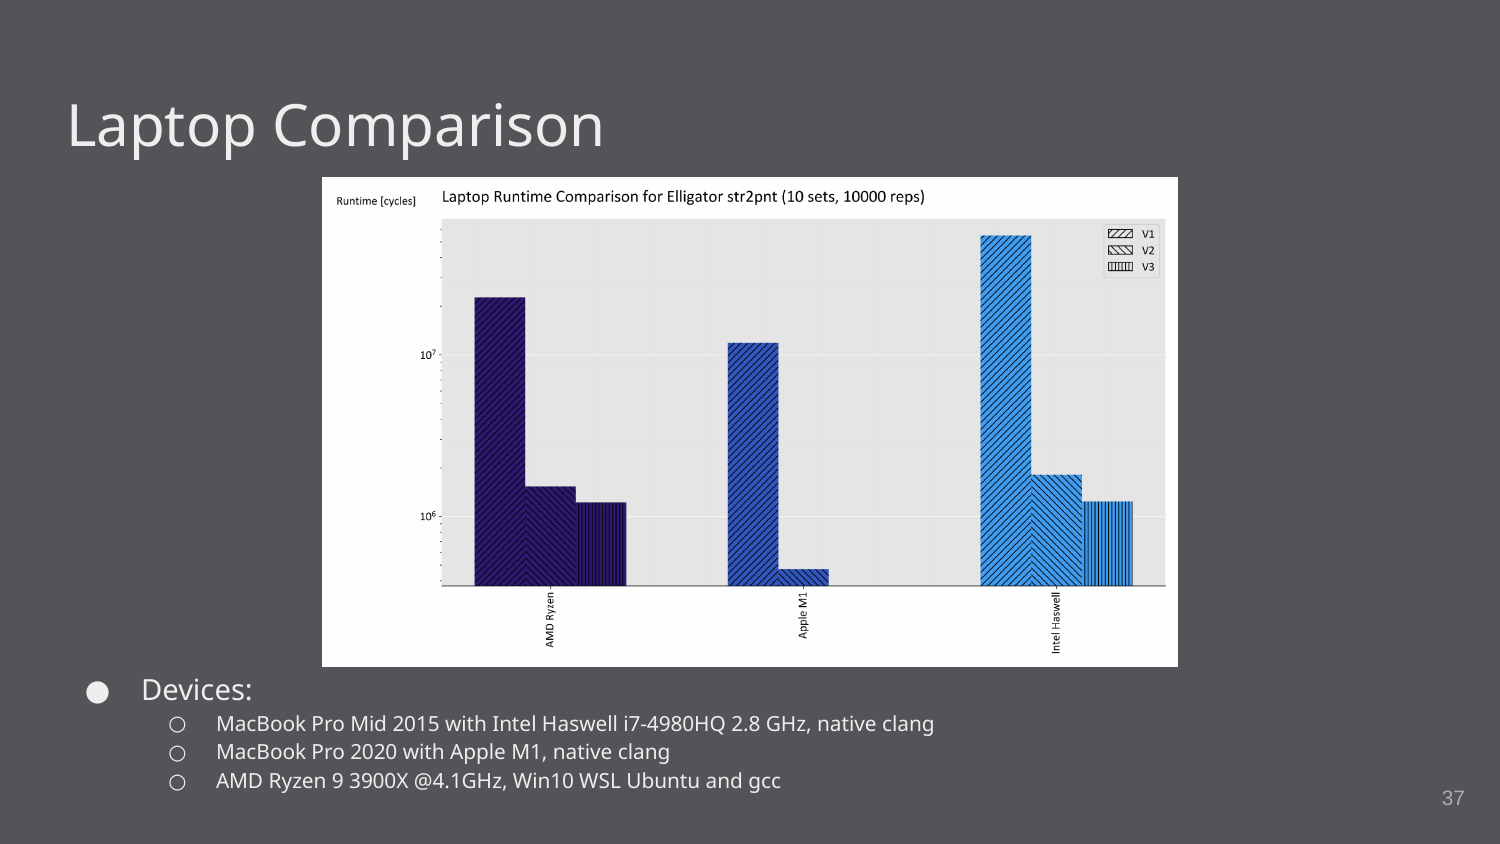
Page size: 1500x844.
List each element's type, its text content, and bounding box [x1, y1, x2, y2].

picture [322, 177, 1178, 667]
list Devices: MacBook Pro Mid 2015 with Intel Haswell i7-4980HQ 2.8 GHz, native clang MacBook Pro 2020 with Apple M1, native clang AMD Ryzen 9 3900X @4.1GHz, Win10 WSL Ubuntu and gcc [51, 651, 1480, 792]
slide_number ‹#› [1389, 792, 1480, 830]
title Laptop Comparison [51, 72, 1449, 167]
